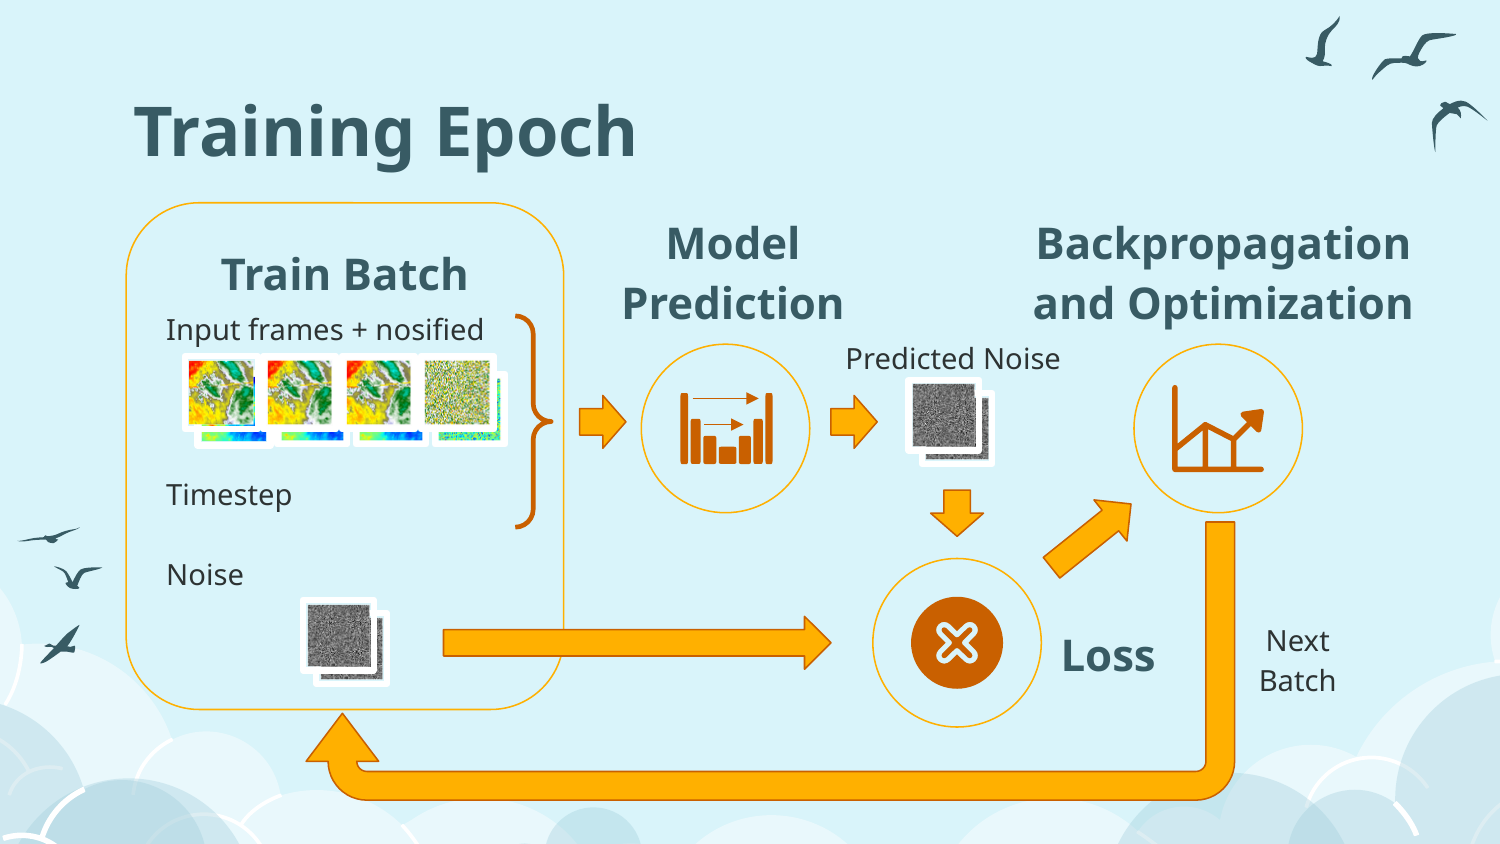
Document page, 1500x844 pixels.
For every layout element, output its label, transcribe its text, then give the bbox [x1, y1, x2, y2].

text_box Predicted Noise [799, 320, 1108, 395]
text_box [641, 344, 810, 513]
text_box Backpropagation and Optimization [995, 202, 1451, 344]
picture [305, 602, 385, 681]
text_box [579, 395, 626, 449]
text_box Loss [1003, 601, 1205, 696]
text_box Input frames + nosified [151, 291, 539, 357]
text_box Timestep [529, 456, 539, 522]
text_box Next Batch [1213, 601, 1383, 696]
text_box Train Batch [126, 202, 564, 710]
picture [911, 382, 990, 461]
text_box Timestep [151, 456, 515, 522]
title Training Epoch [118, 72, 1382, 167]
text_box [930, 490, 984, 537]
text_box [910, 596, 1004, 690]
text_box Noise [151, 536, 539, 602]
text_box [1043, 499, 1132, 579]
text_box Model Prediction [554, 202, 912, 344]
picture [187, 359, 503, 443]
text_box [1172, 384, 1264, 473]
text_box [830, 395, 878, 449]
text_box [680, 392, 773, 465]
text_box [515, 315, 552, 528]
text_box [306, 521, 1235, 801]
text_box [1133, 344, 1303, 513]
text_box [443, 616, 831, 670]
text_box [872, 558, 1031, 728]
